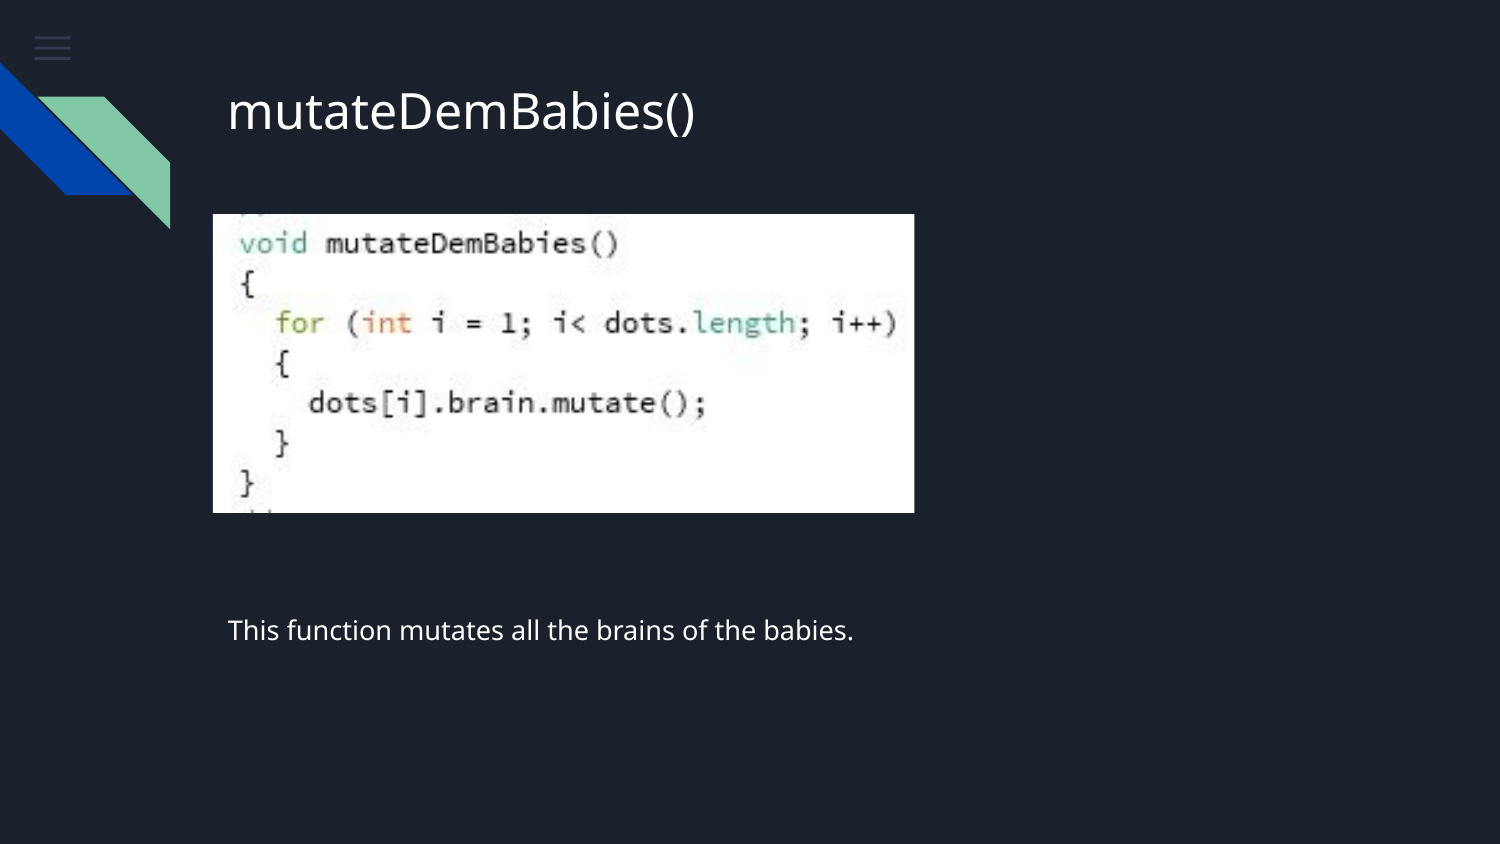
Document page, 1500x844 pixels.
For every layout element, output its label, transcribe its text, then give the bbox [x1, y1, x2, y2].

title mutateDemBabies() [212, 64, 1368, 215]
list This function mutates all the brains of the babies. [212, 593, 1368, 735]
picture [212, 214, 915, 513]
